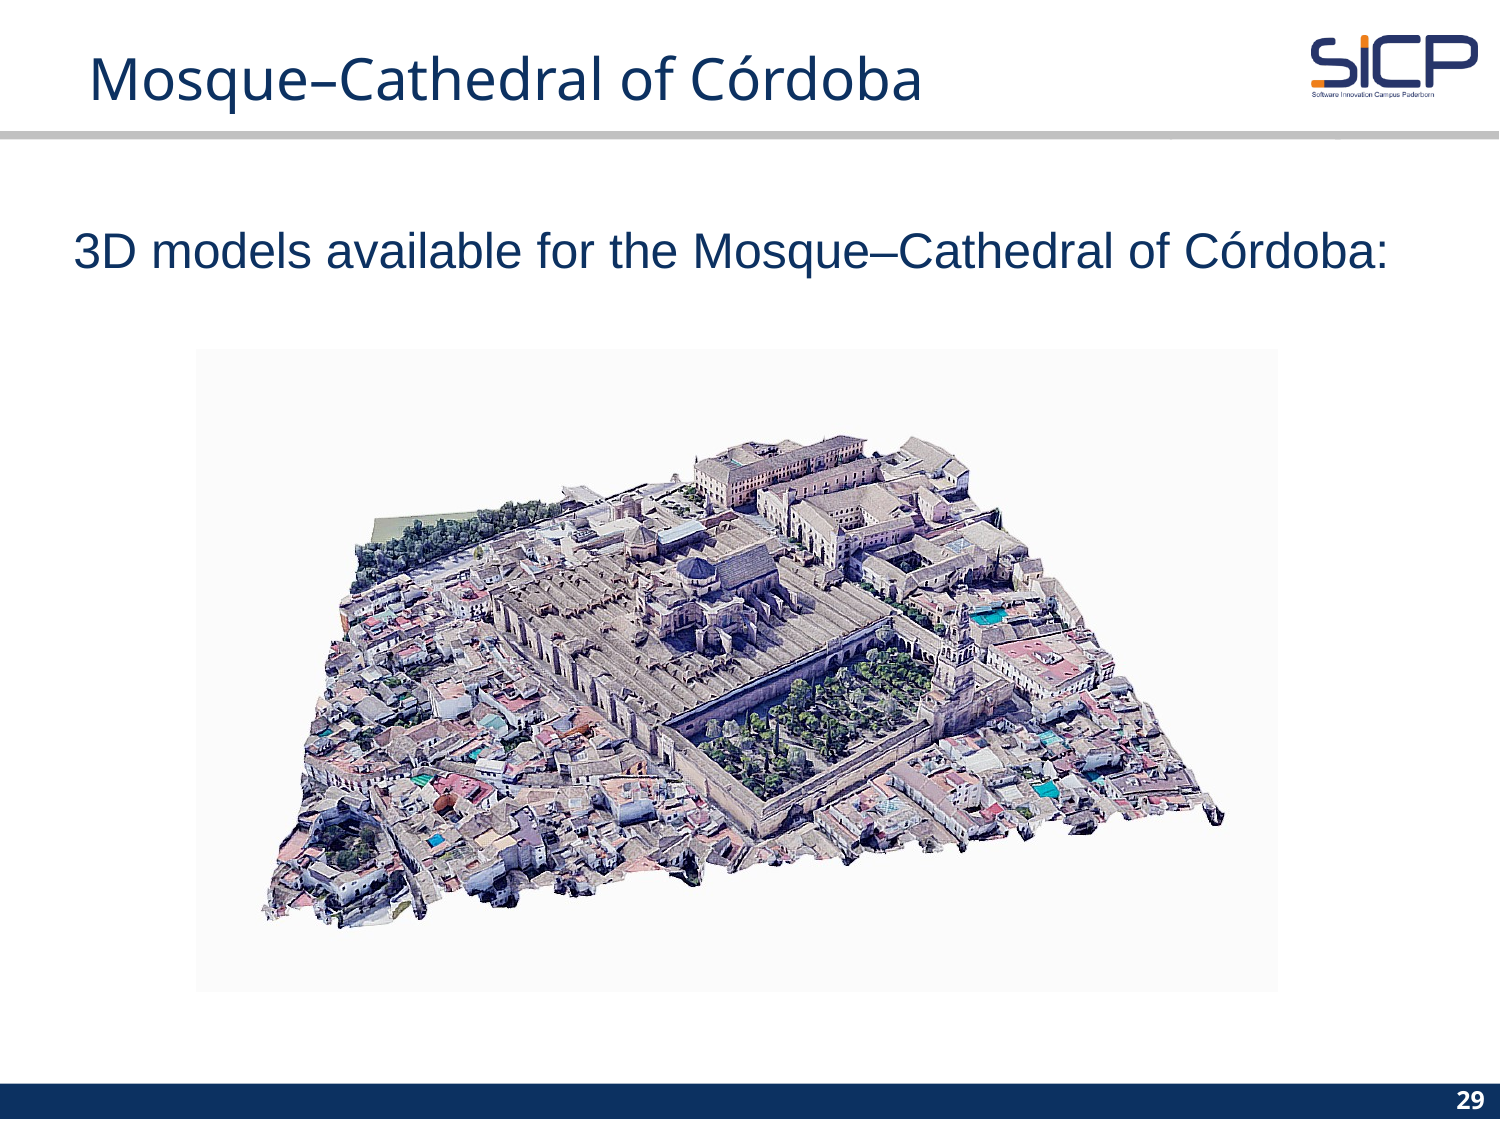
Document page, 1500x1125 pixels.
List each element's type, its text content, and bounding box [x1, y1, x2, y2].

slide_number 29 [1394, 1083, 1500, 1120]
picture [1311, 35, 1478, 98]
picture [196, 349, 1278, 992]
title Mosque–Cathedral of Córdoba [58, 35, 1161, 118]
list 3D models available for the Mosque–Cathedral of Córdoba: [58, 210, 1442, 1067]
